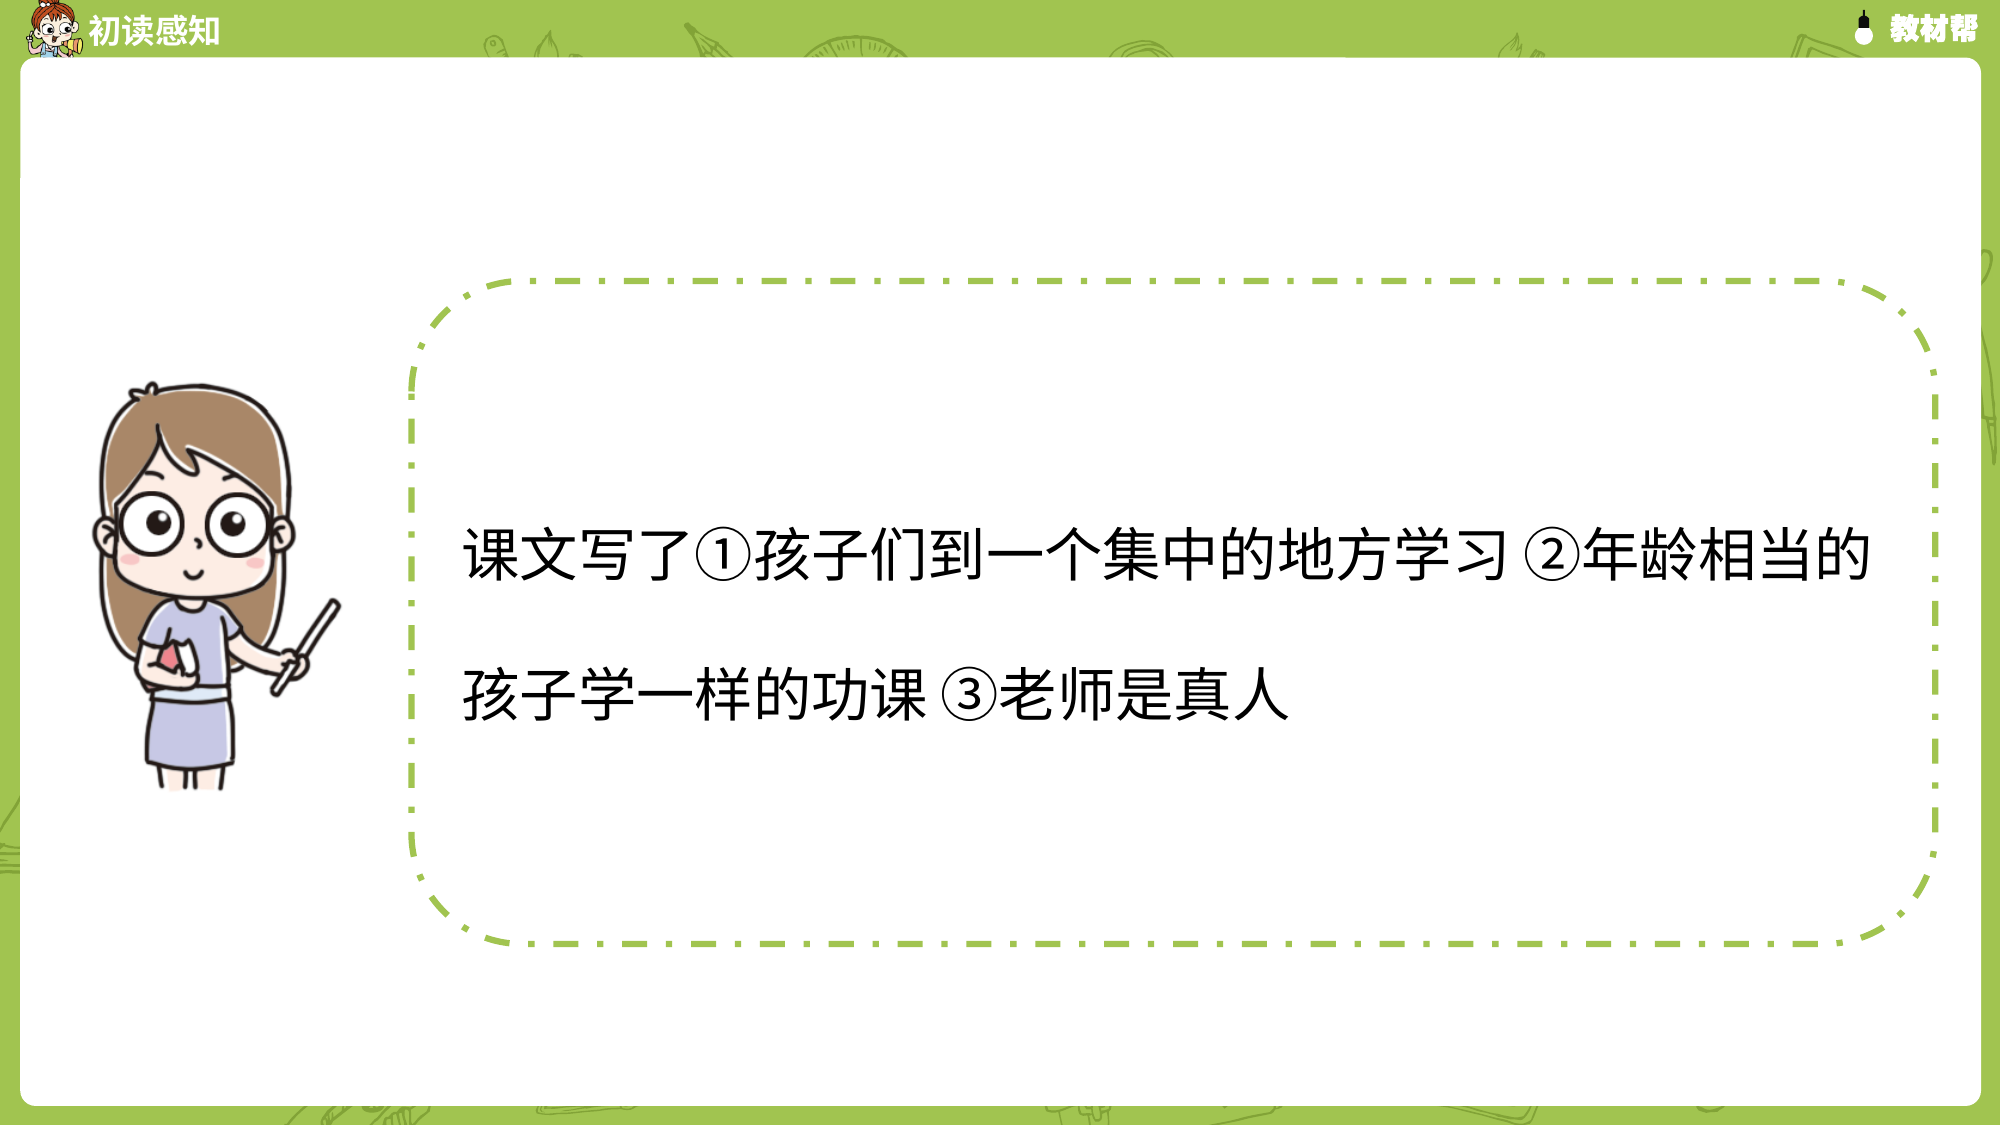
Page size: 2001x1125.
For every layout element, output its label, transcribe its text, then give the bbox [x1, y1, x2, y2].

picture [26, 0, 88, 60]
picture [71, 378, 352, 800]
text_box [410, 279, 1937, 945]
text_box 课文写了①孩子们到一个集中的地方学习 ②年龄相当的孩子学一样的功课 ③老师是真人 [447, 440, 1900, 735]
